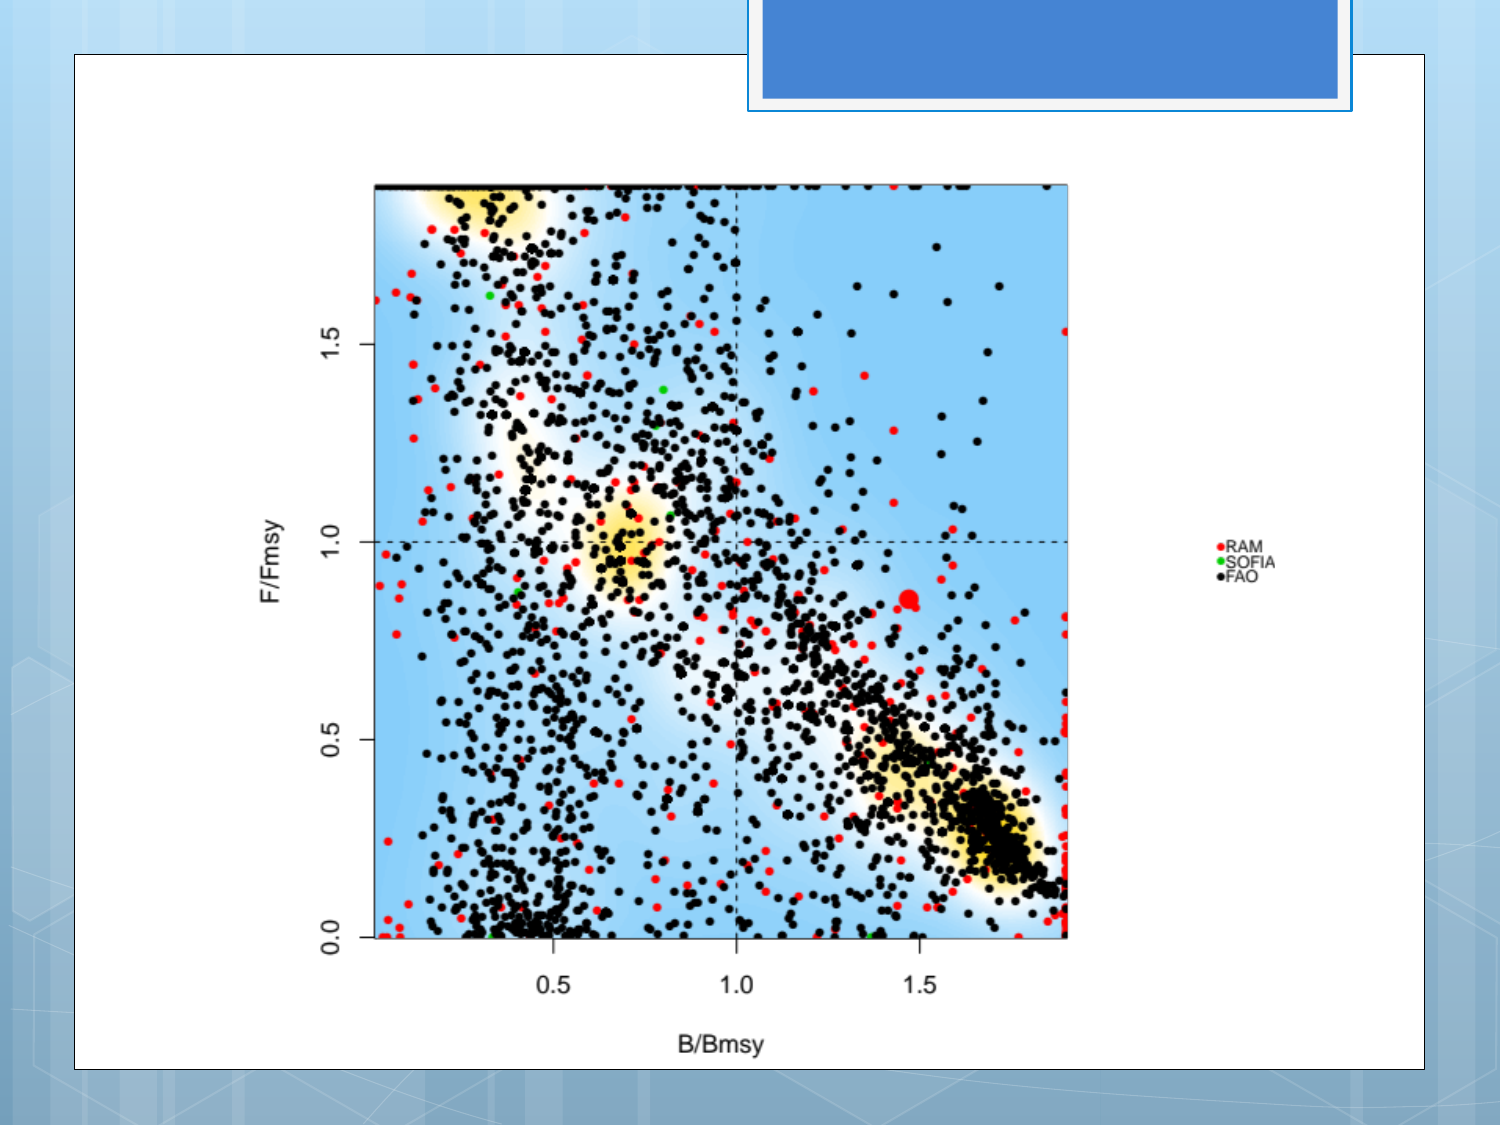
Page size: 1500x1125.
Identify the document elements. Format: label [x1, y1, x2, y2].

picture [224, 35, 1276, 1086]
